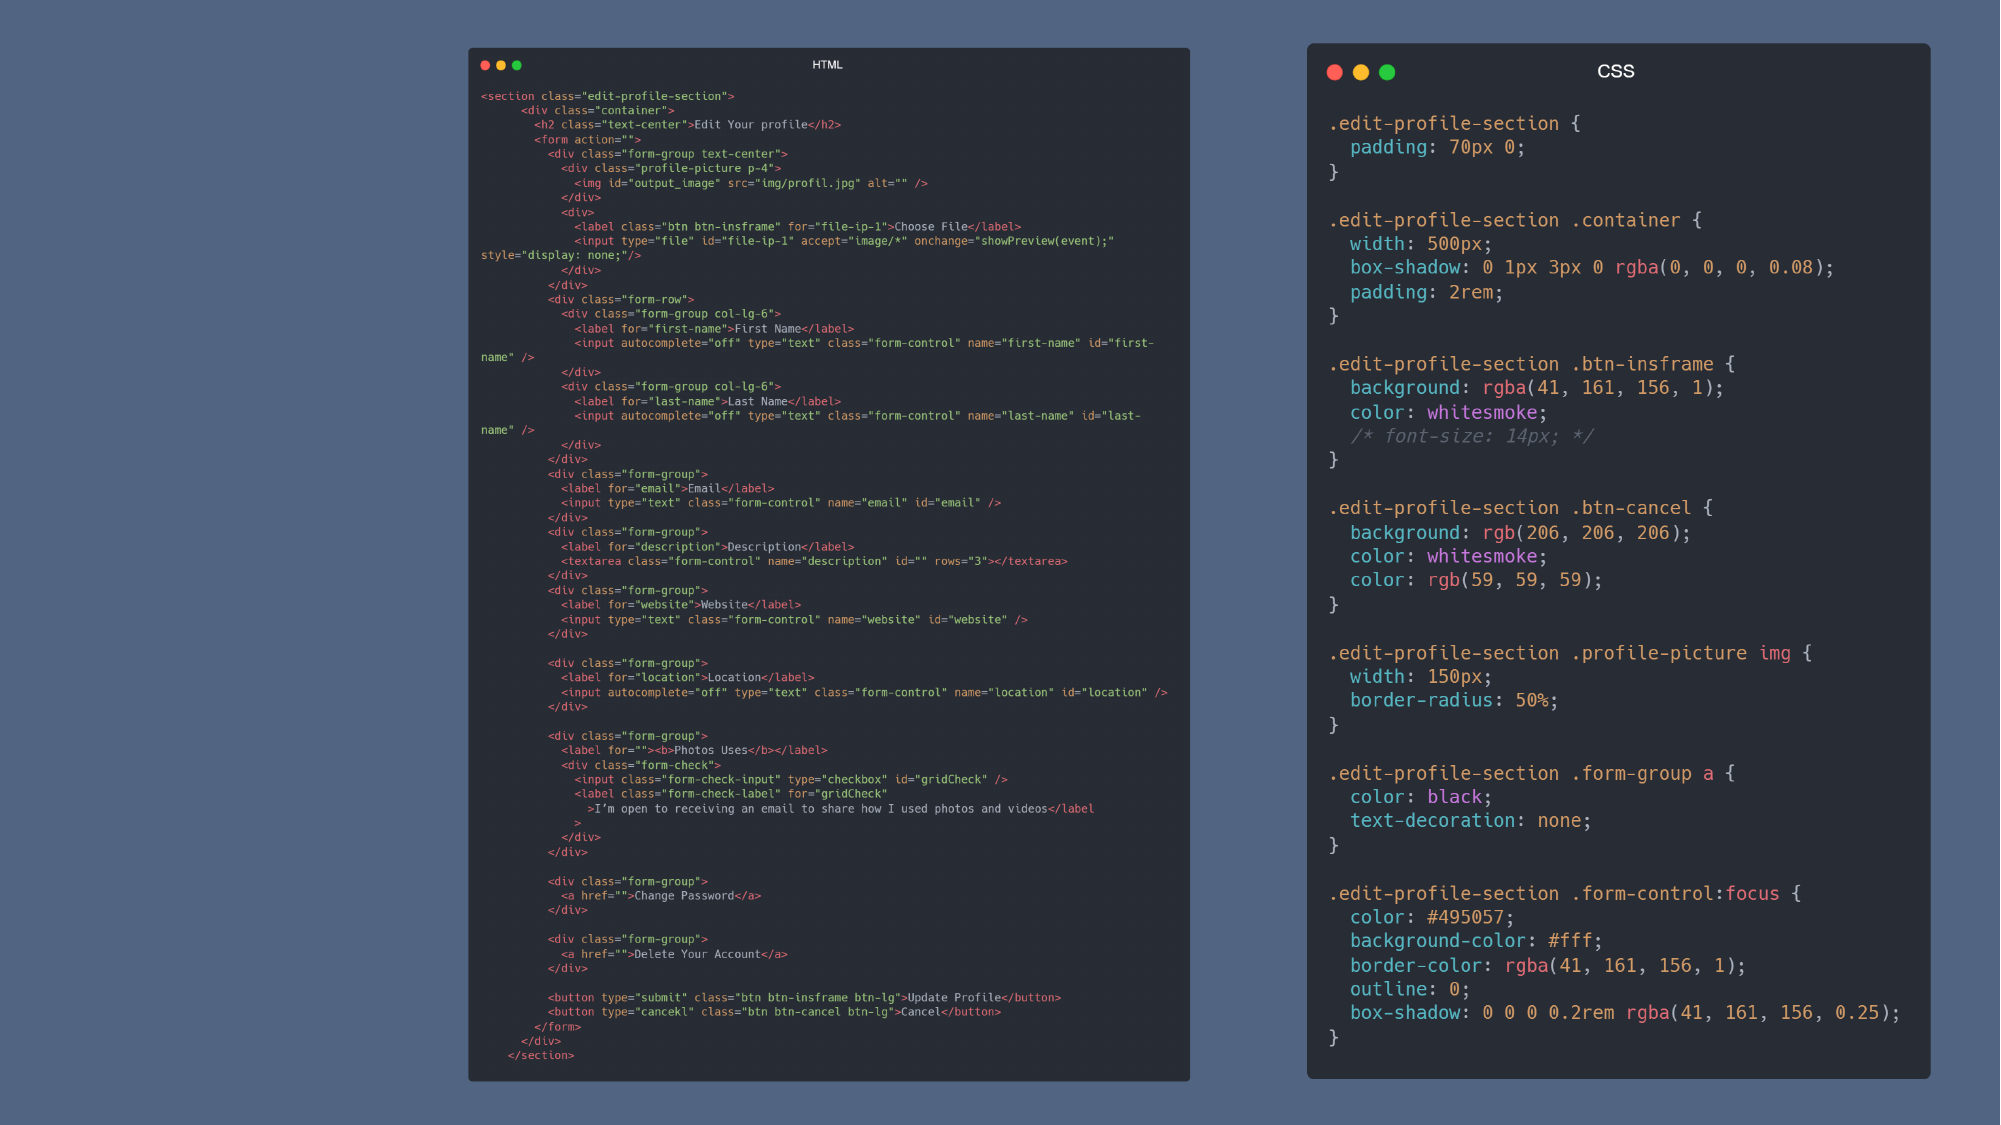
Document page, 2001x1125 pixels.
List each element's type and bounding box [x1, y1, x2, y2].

picture [424, 0, 2000, 1125]
